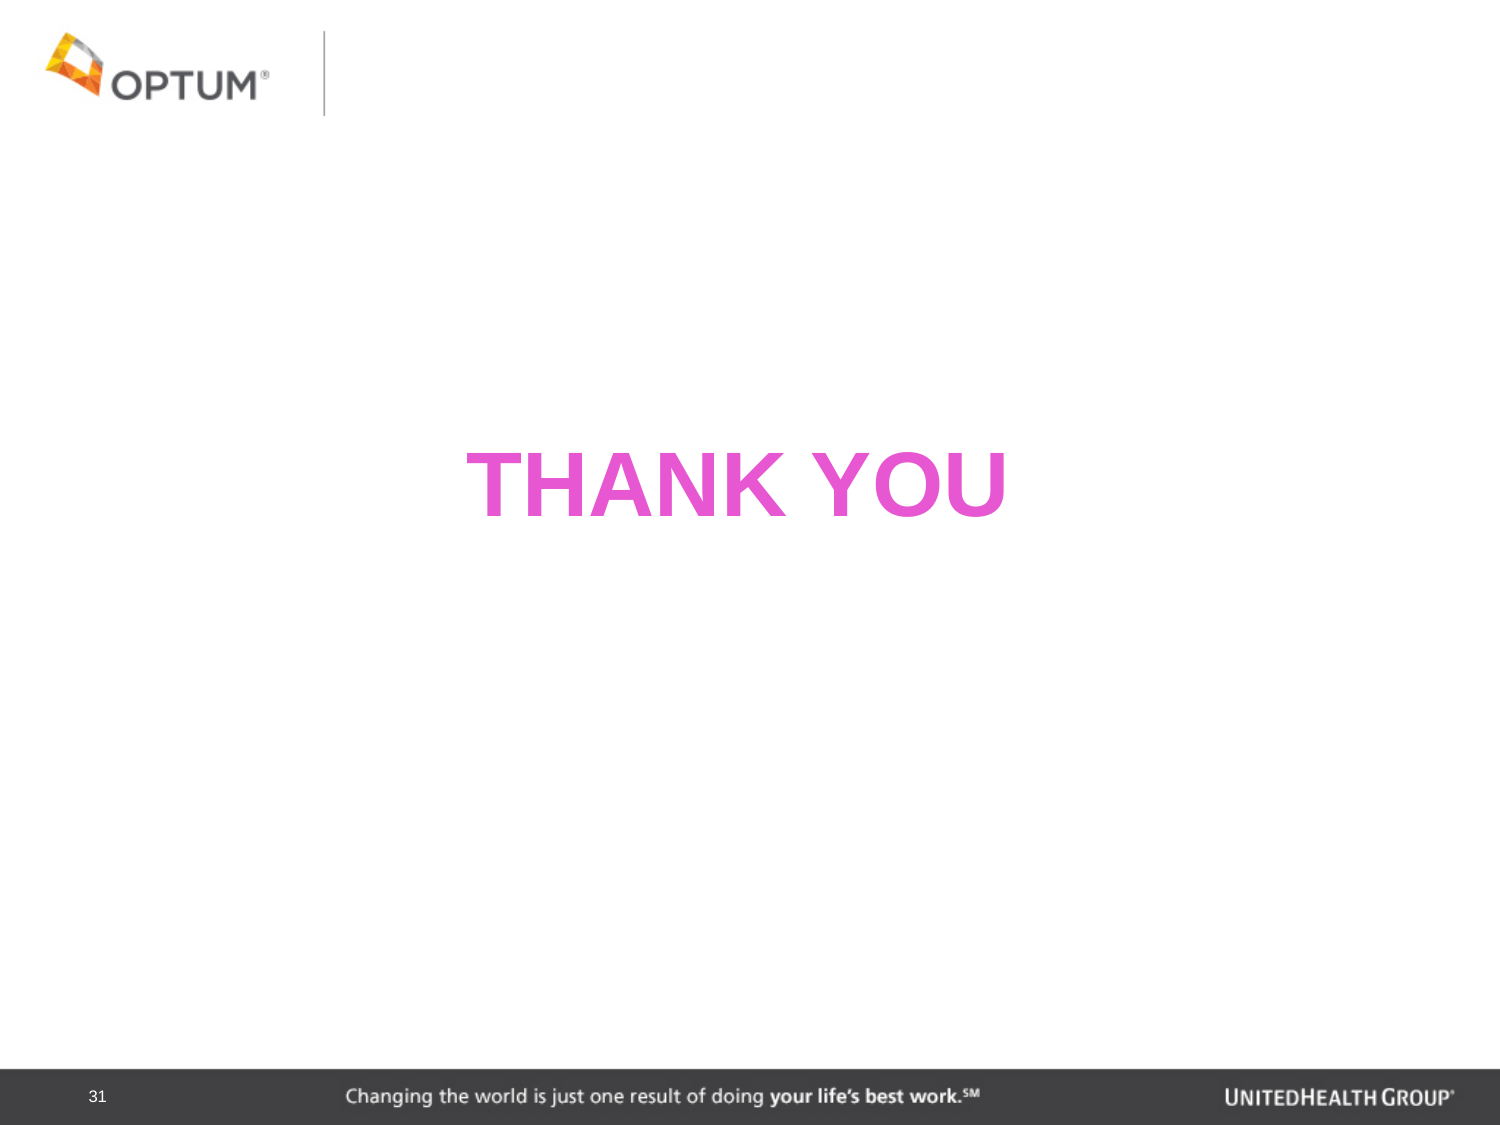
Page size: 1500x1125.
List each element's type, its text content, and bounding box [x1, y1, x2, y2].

picture [0, 0, 1500, 1125]
title THANK YOU [63, 392, 1414, 581]
